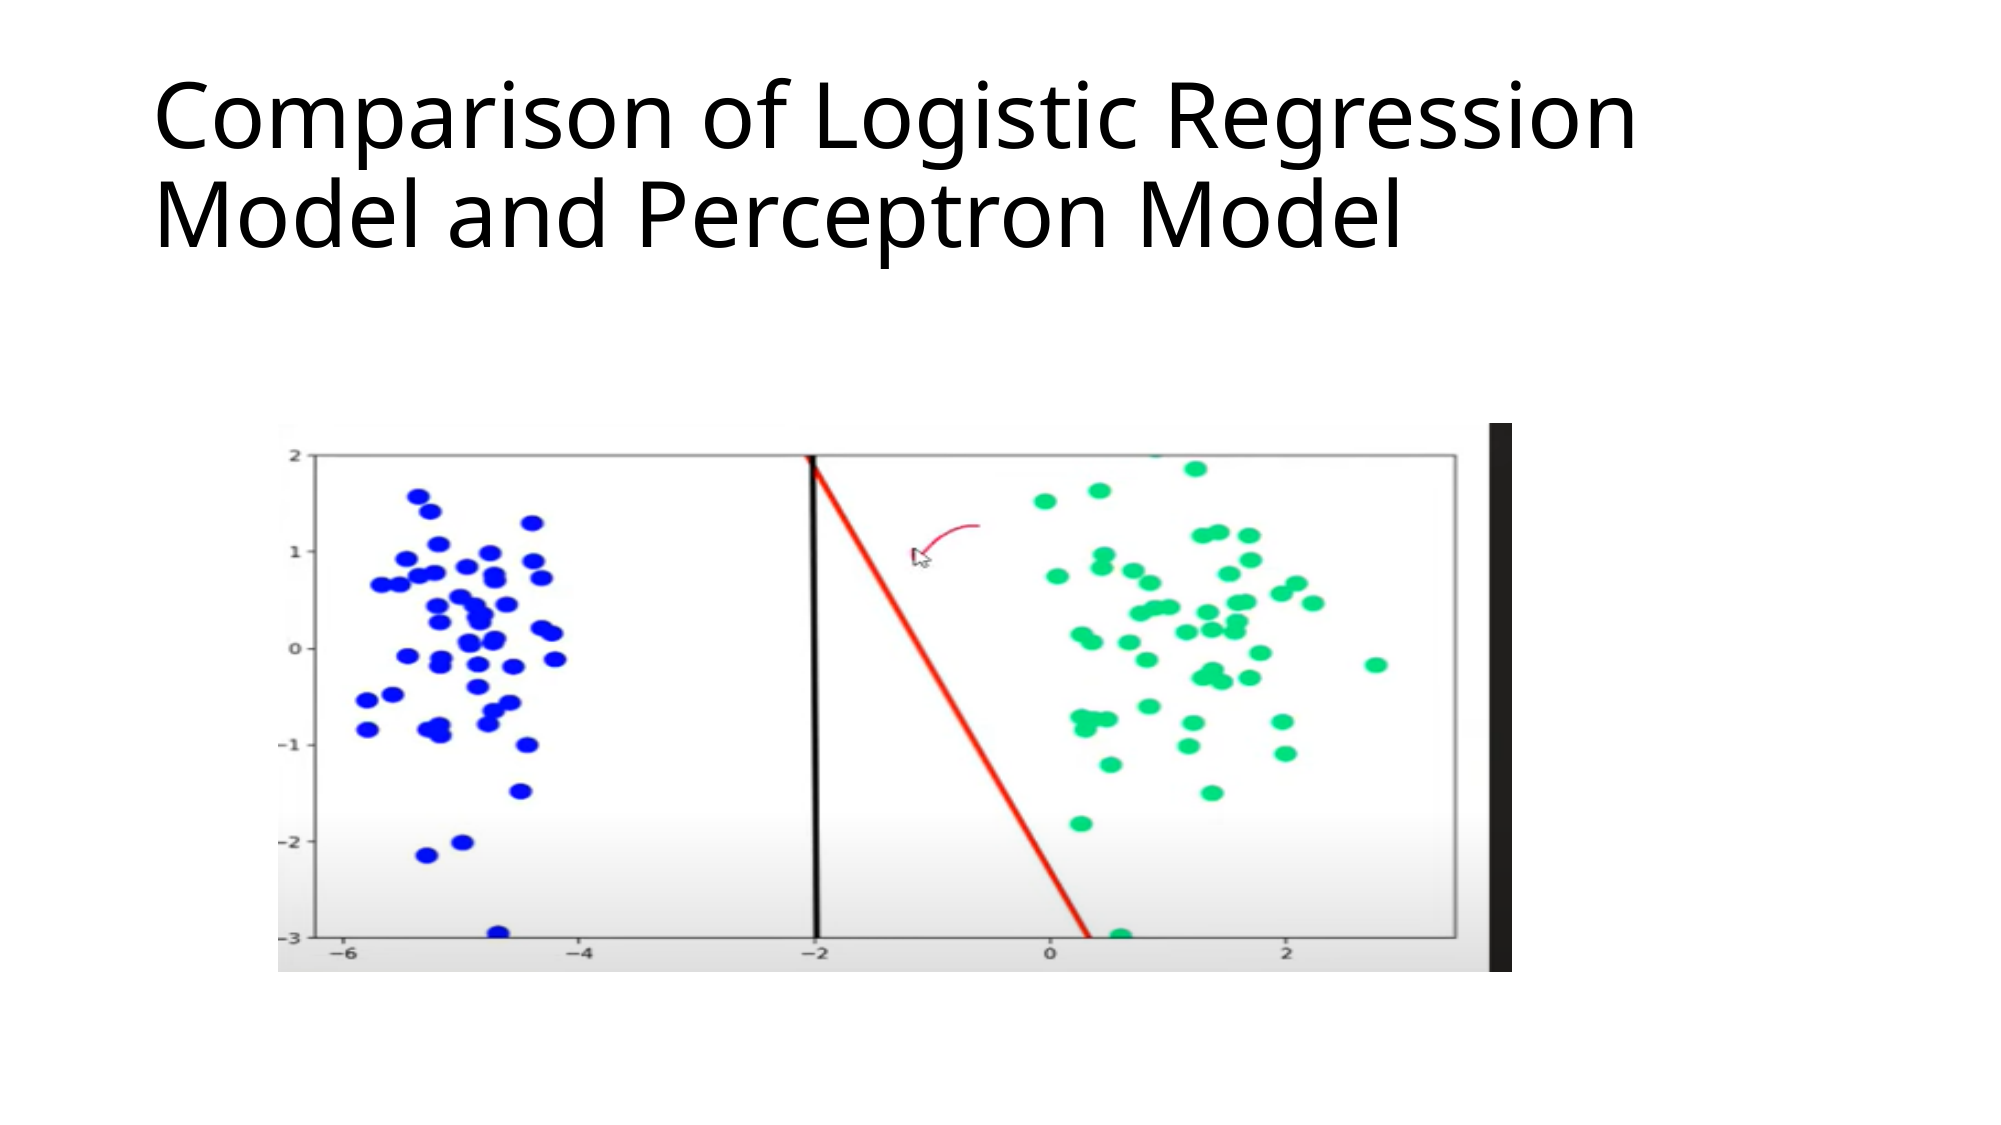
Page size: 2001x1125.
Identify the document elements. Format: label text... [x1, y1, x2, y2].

title Comparison of Logistic Regression Model and Perceptron Model [137, 59, 1863, 278]
picture [278, 423, 1512, 972]
